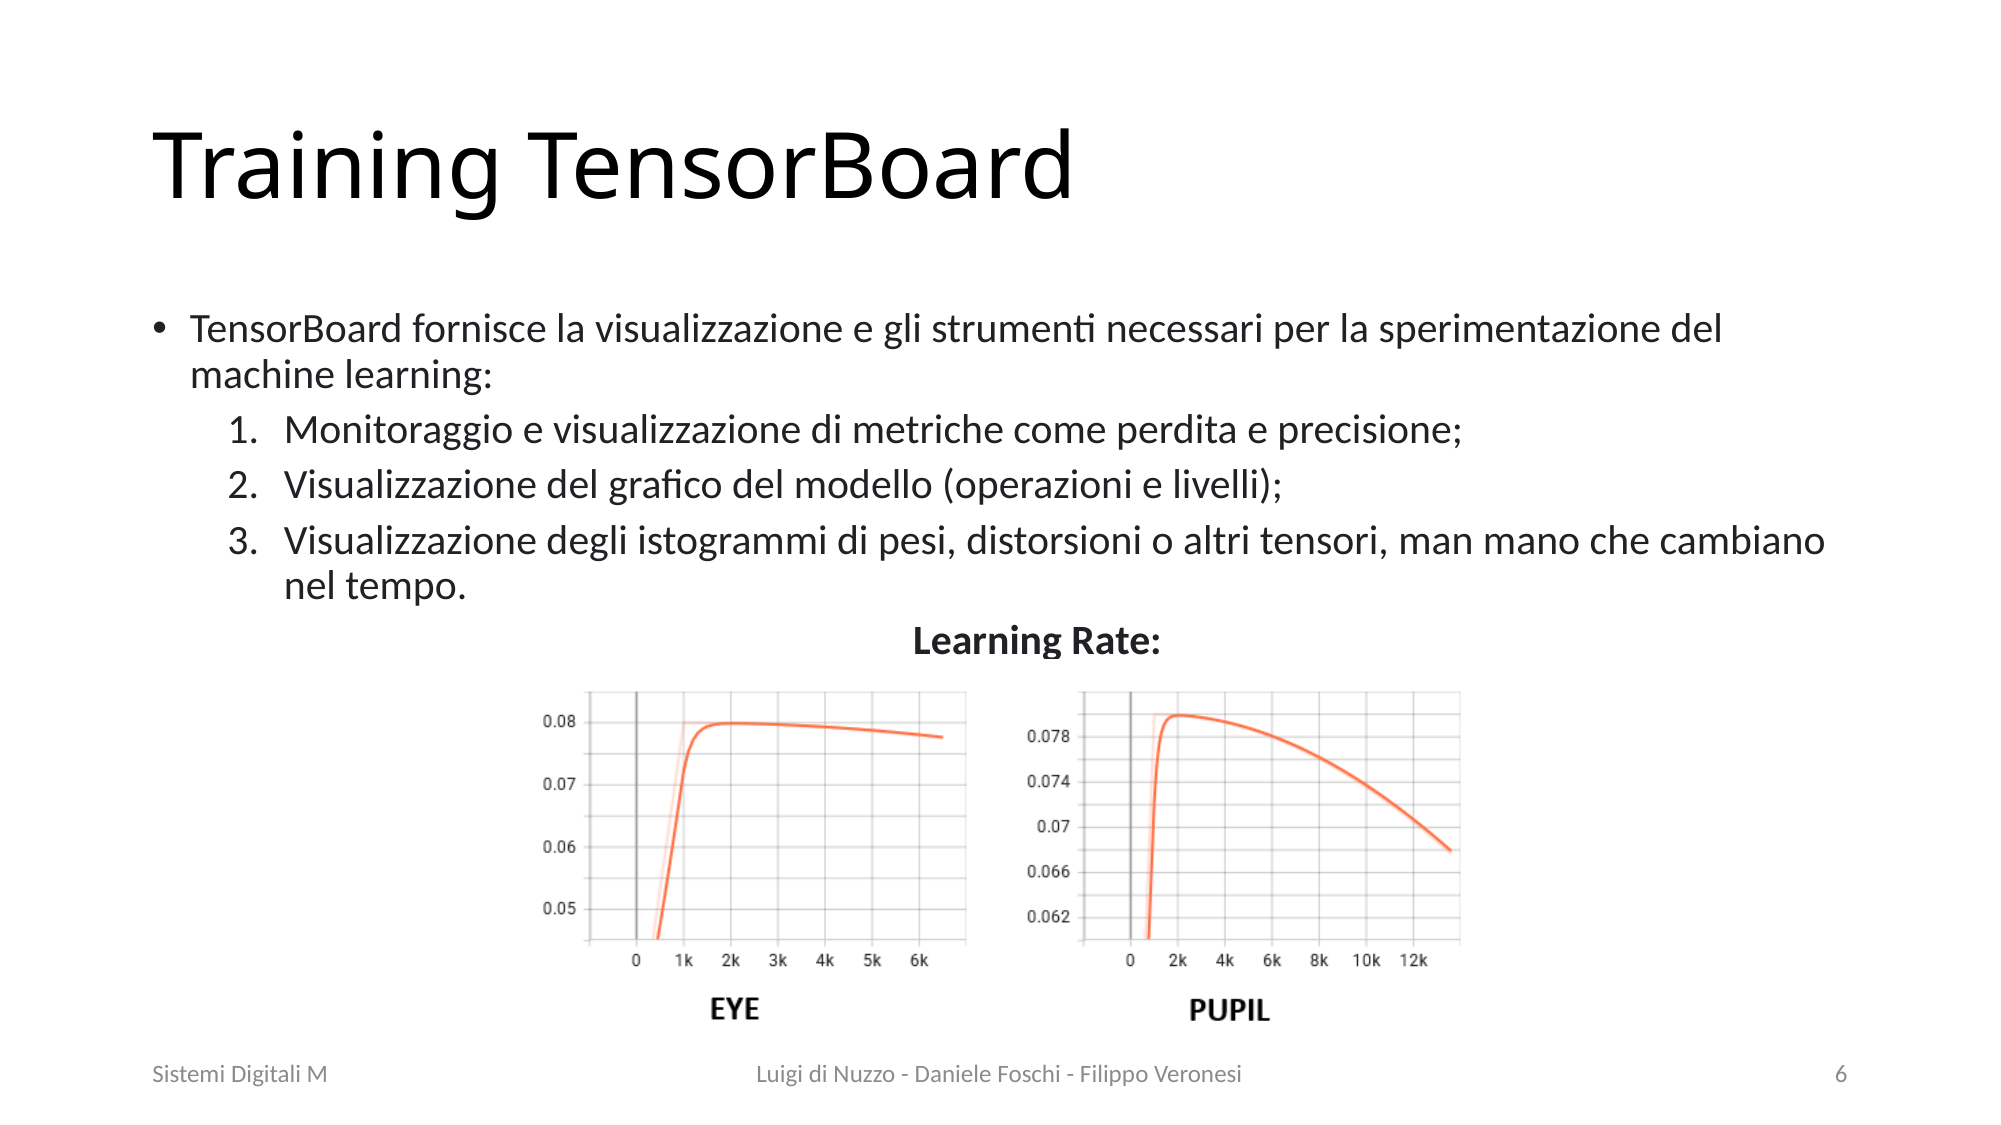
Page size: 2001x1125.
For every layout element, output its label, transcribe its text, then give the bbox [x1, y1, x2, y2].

picture [512, 659, 1488, 1036]
slide_number Sistemi Digitali M [137, 1042, 588, 1103]
footer Luigi di Nuzzo - Daniele Foschi - Filippo Veronesi [662, 1042, 1338, 1103]
list TensorBoard fornisce la visualizzazione e gli strumenti necessari per la sperimentazione del machine learning: Monitoraggio e visualizzazione di metriche come perdita e precisione; Visualizzazione del grafico del modello (operazioni e livelli); Visualizzazione degli istogrammi di pesi, distorsioni o altri tensori, man mano che cambiano nel tempo. Learning Rate: [137, 299, 1863, 1014]
title Training TensorBoard [137, 59, 1863, 278]
slide_number 6 [1412, 1042, 1863, 1103]
